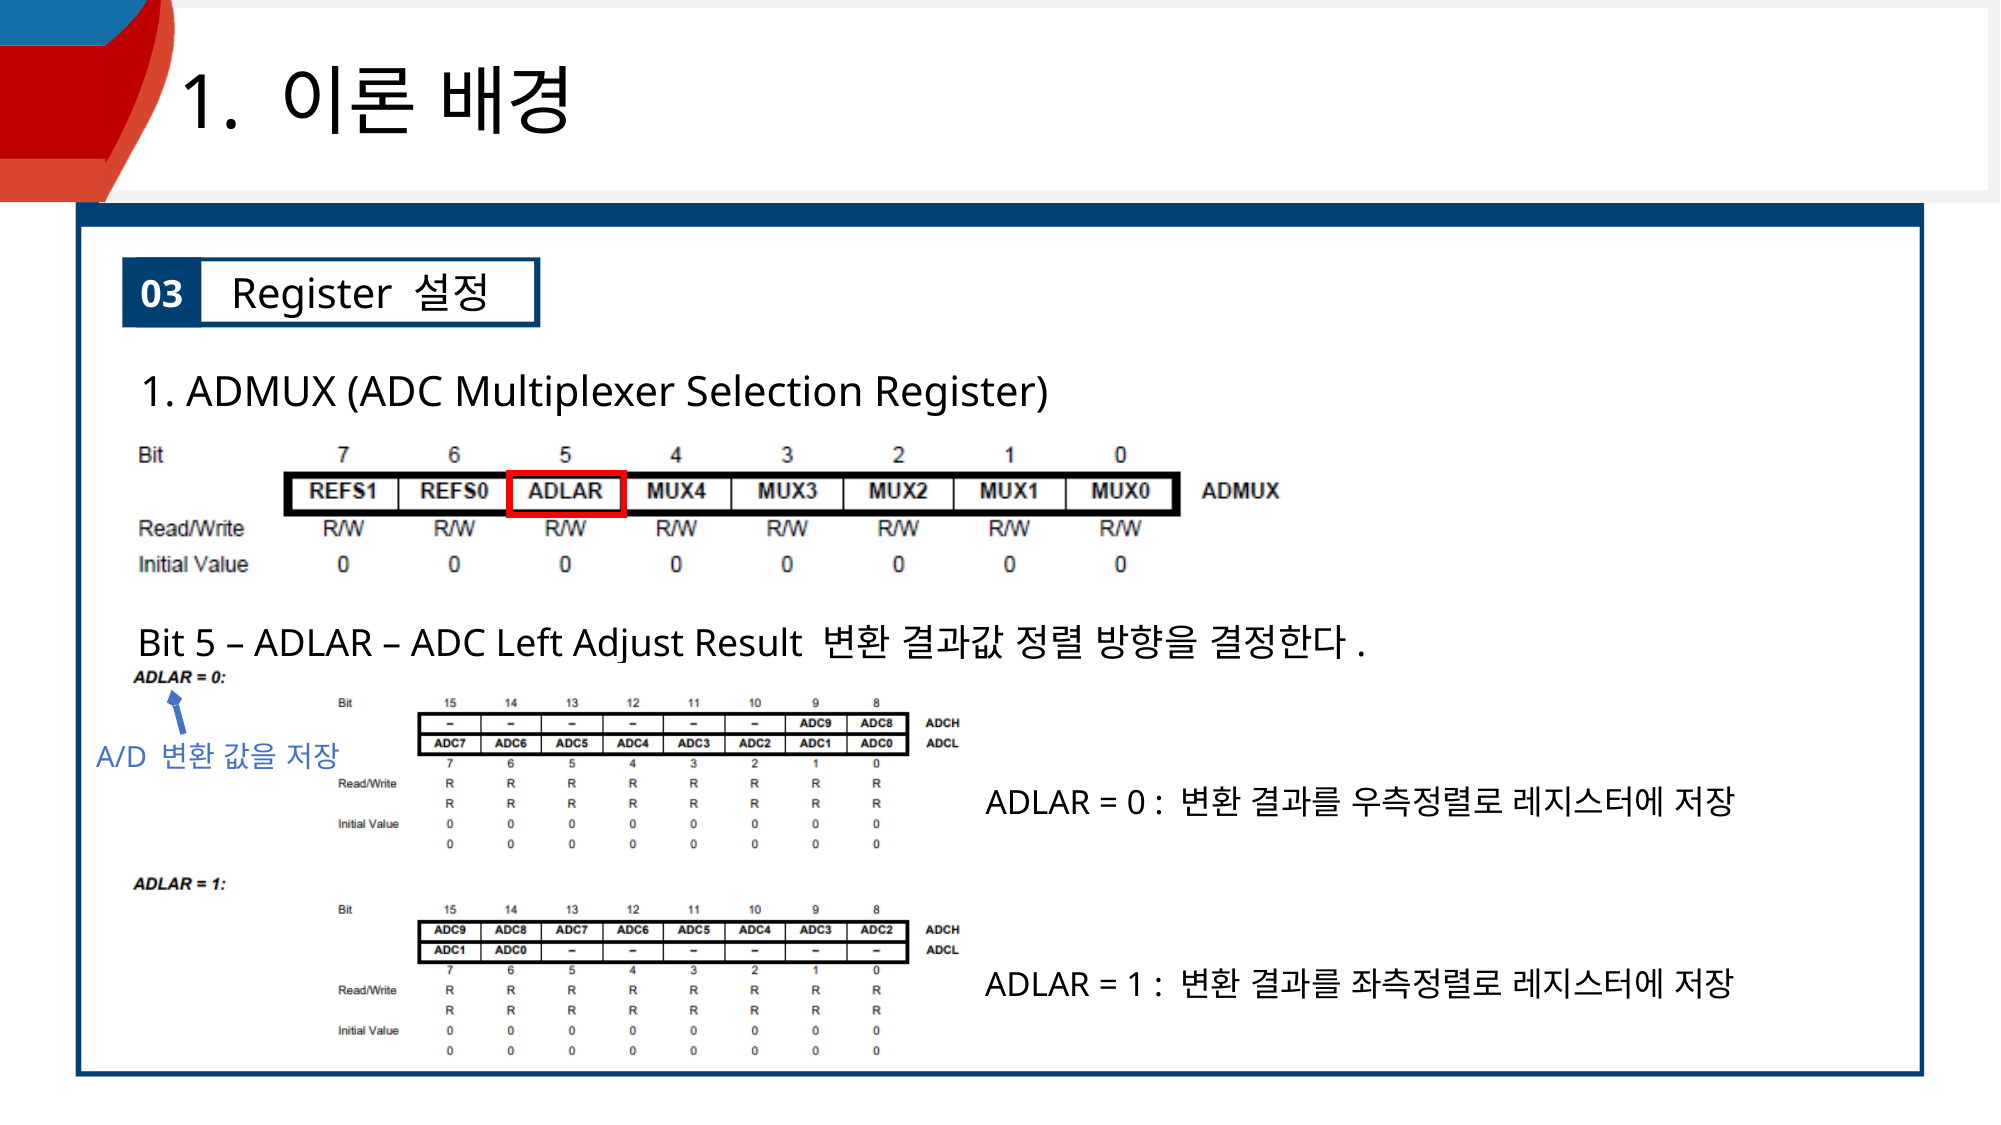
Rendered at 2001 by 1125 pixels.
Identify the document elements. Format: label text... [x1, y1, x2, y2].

text_box A/D 변환 값을 저장 [81, 731, 127, 782]
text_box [0, 0, 184, 203]
text_box 1. ADMUX (ADC Multiplexer Selection Register) [125, 356, 1126, 422]
text_box Bit 5 – ADLAR – ADC Left Adjust Result 변환 결과값 정렬 방향을 결정한다. [122, 589, 1822, 672]
text_box ADLAR = 0 : 변환 결과를 우측정렬로 레지스터에 저장 [966, 733, 1925, 829]
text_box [171, 689, 184, 734]
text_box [135, 257, 541, 328]
text_box [75, 201, 1925, 1078]
text_box 03 [121, 256, 202, 328]
picture [127, 663, 966, 1060]
text_box [80, 226, 1921, 1072]
text_box ADLAR = 1 : 변환 결과를 좌측정렬로 레지스터에 저장 [966, 955, 1925, 1011]
text_box 1. 이론 배경 [184, 0, 1995, 198]
picture [122, 429, 1295, 594]
